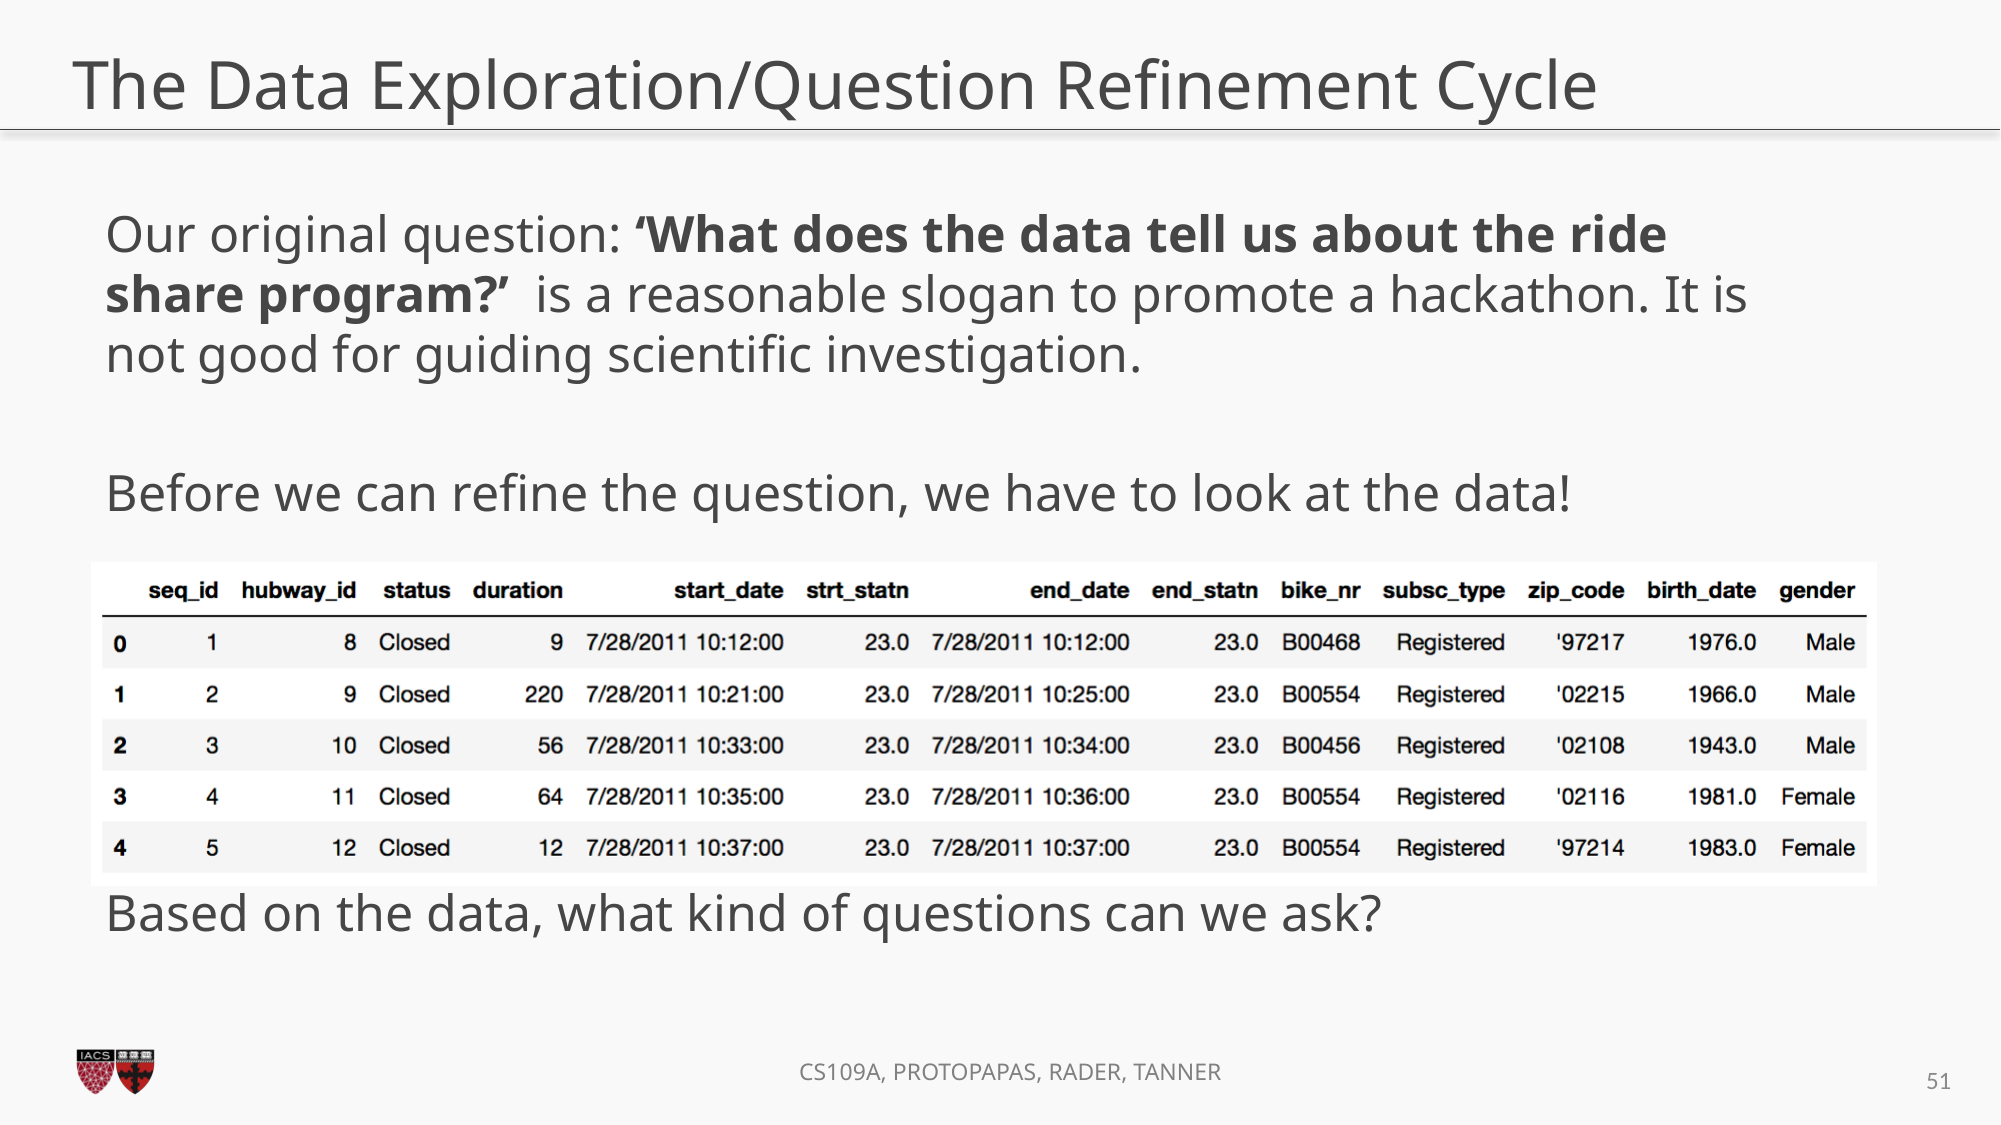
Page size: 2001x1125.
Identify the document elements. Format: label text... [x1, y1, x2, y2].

list Our original question: ‘What does the data tell us about the ride share program?’ is a reasonable slogan to promote a hackathon. It is not good for guiding scientific investigation. Before we can refine the question, we have to look at the data! Based on the data, what kind of questions can we ask? [91, 194, 1831, 540]
picture [90, 562, 1877, 886]
picture [75, 1049, 155, 1095]
slide_number 51 [1500, 1050, 1967, 1110]
title The Data Exploration/Question Refinement Cycle [57, 35, 1943, 162]
